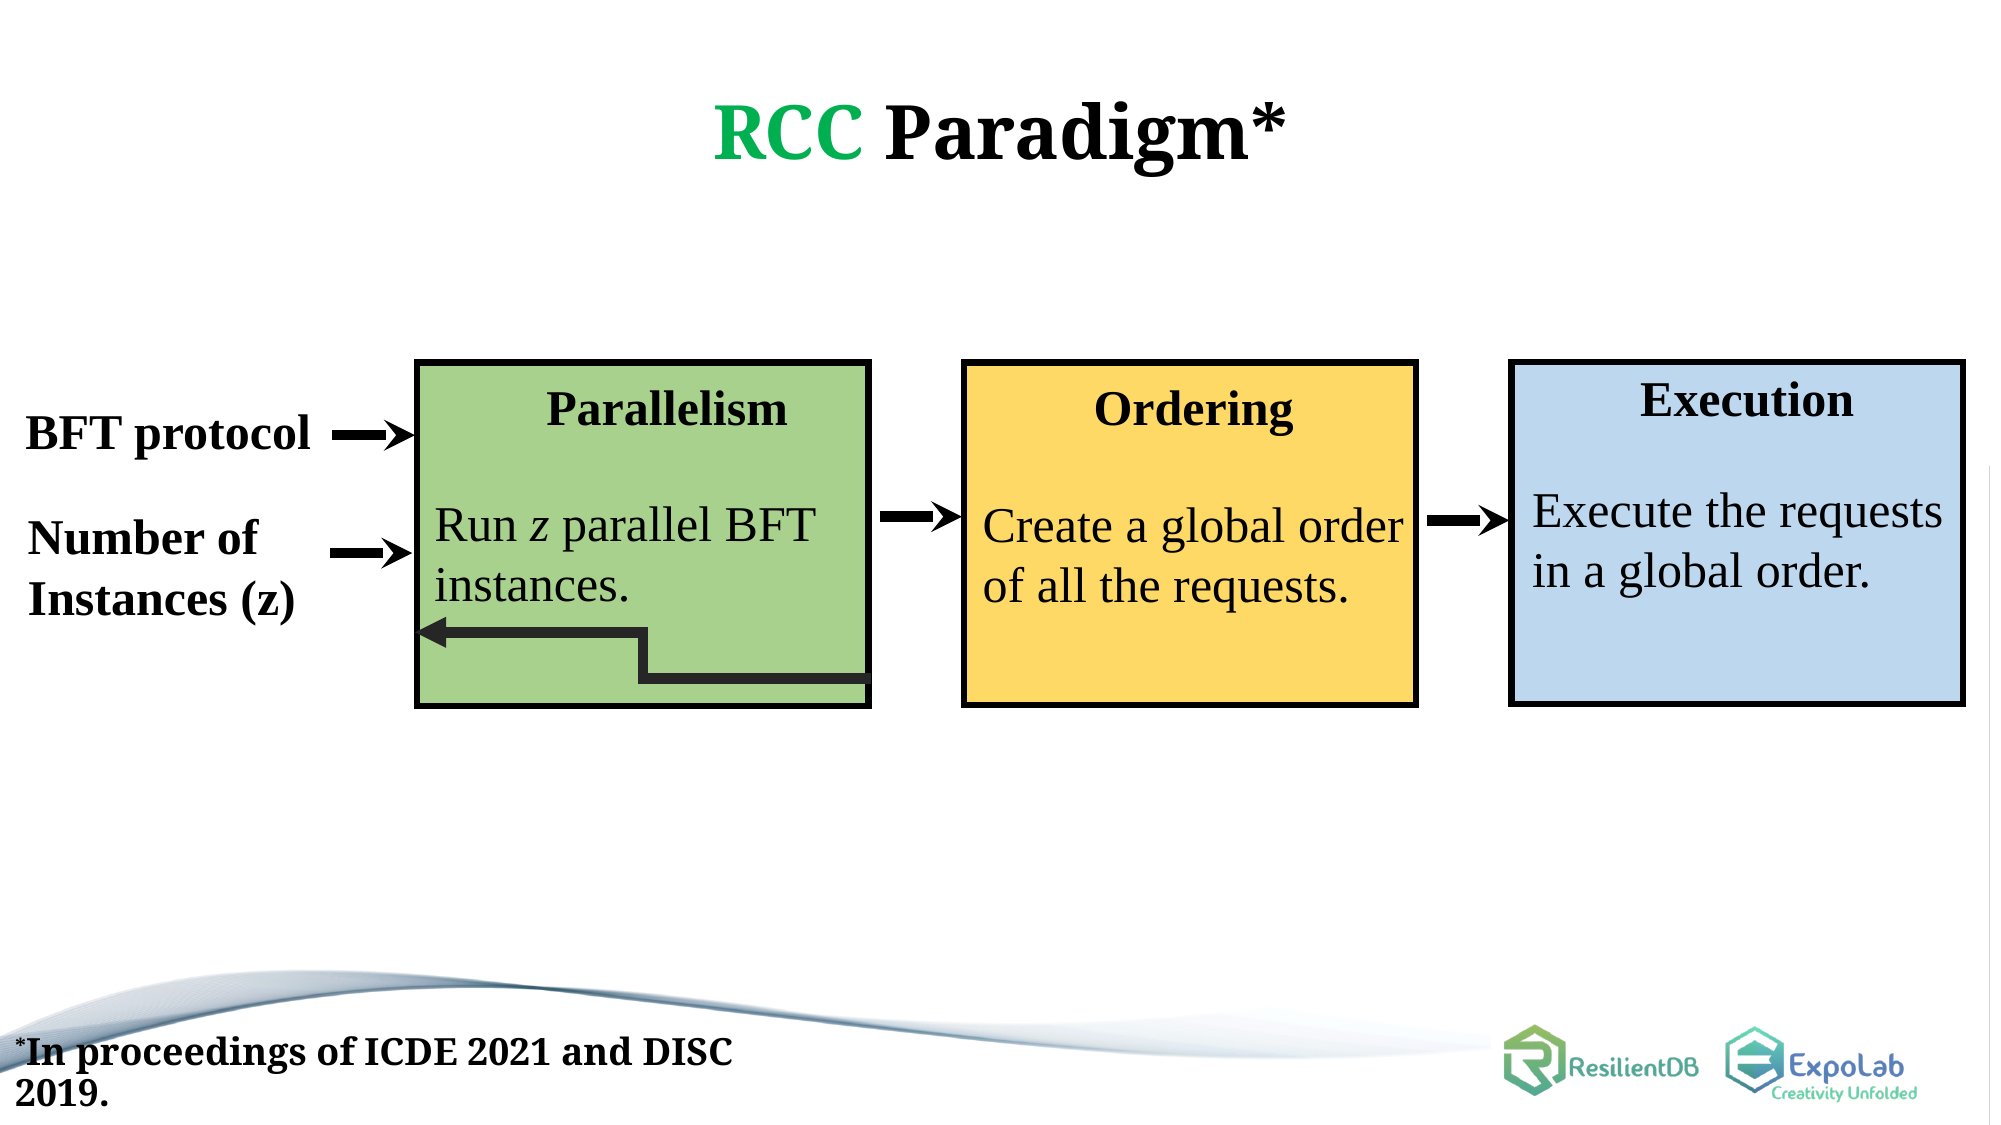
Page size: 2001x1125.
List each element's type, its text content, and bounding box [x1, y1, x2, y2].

text_box Run z parallel BFT instances. [419, 483, 860, 619]
text_box Create a global order of all the requests. [968, 484, 1432, 620]
picture [0, 0, 2000, 1125]
text_box *In proceedings of ICDE 2021 and DISC 2019. [0, 1025, 805, 1122]
title RCC Paradigm* [1, 87, 2000, 185]
text_box BFT protocol [10, 392, 327, 468]
text_box Parallelism [531, 367, 804, 443]
text_box [963, 362, 1417, 706]
text_box [1510, 361, 1964, 705]
text_box Execute the requests in a global order. [1517, 469, 1972, 605]
text_box [416, 679, 870, 707]
text_box [416, 362, 870, 632]
text_box Number of Instances (z) [12, 497, 312, 633]
text_box Ordering [1078, 367, 1309, 443]
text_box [414, 632, 871, 679]
text_box Execution [1625, 359, 1870, 435]
